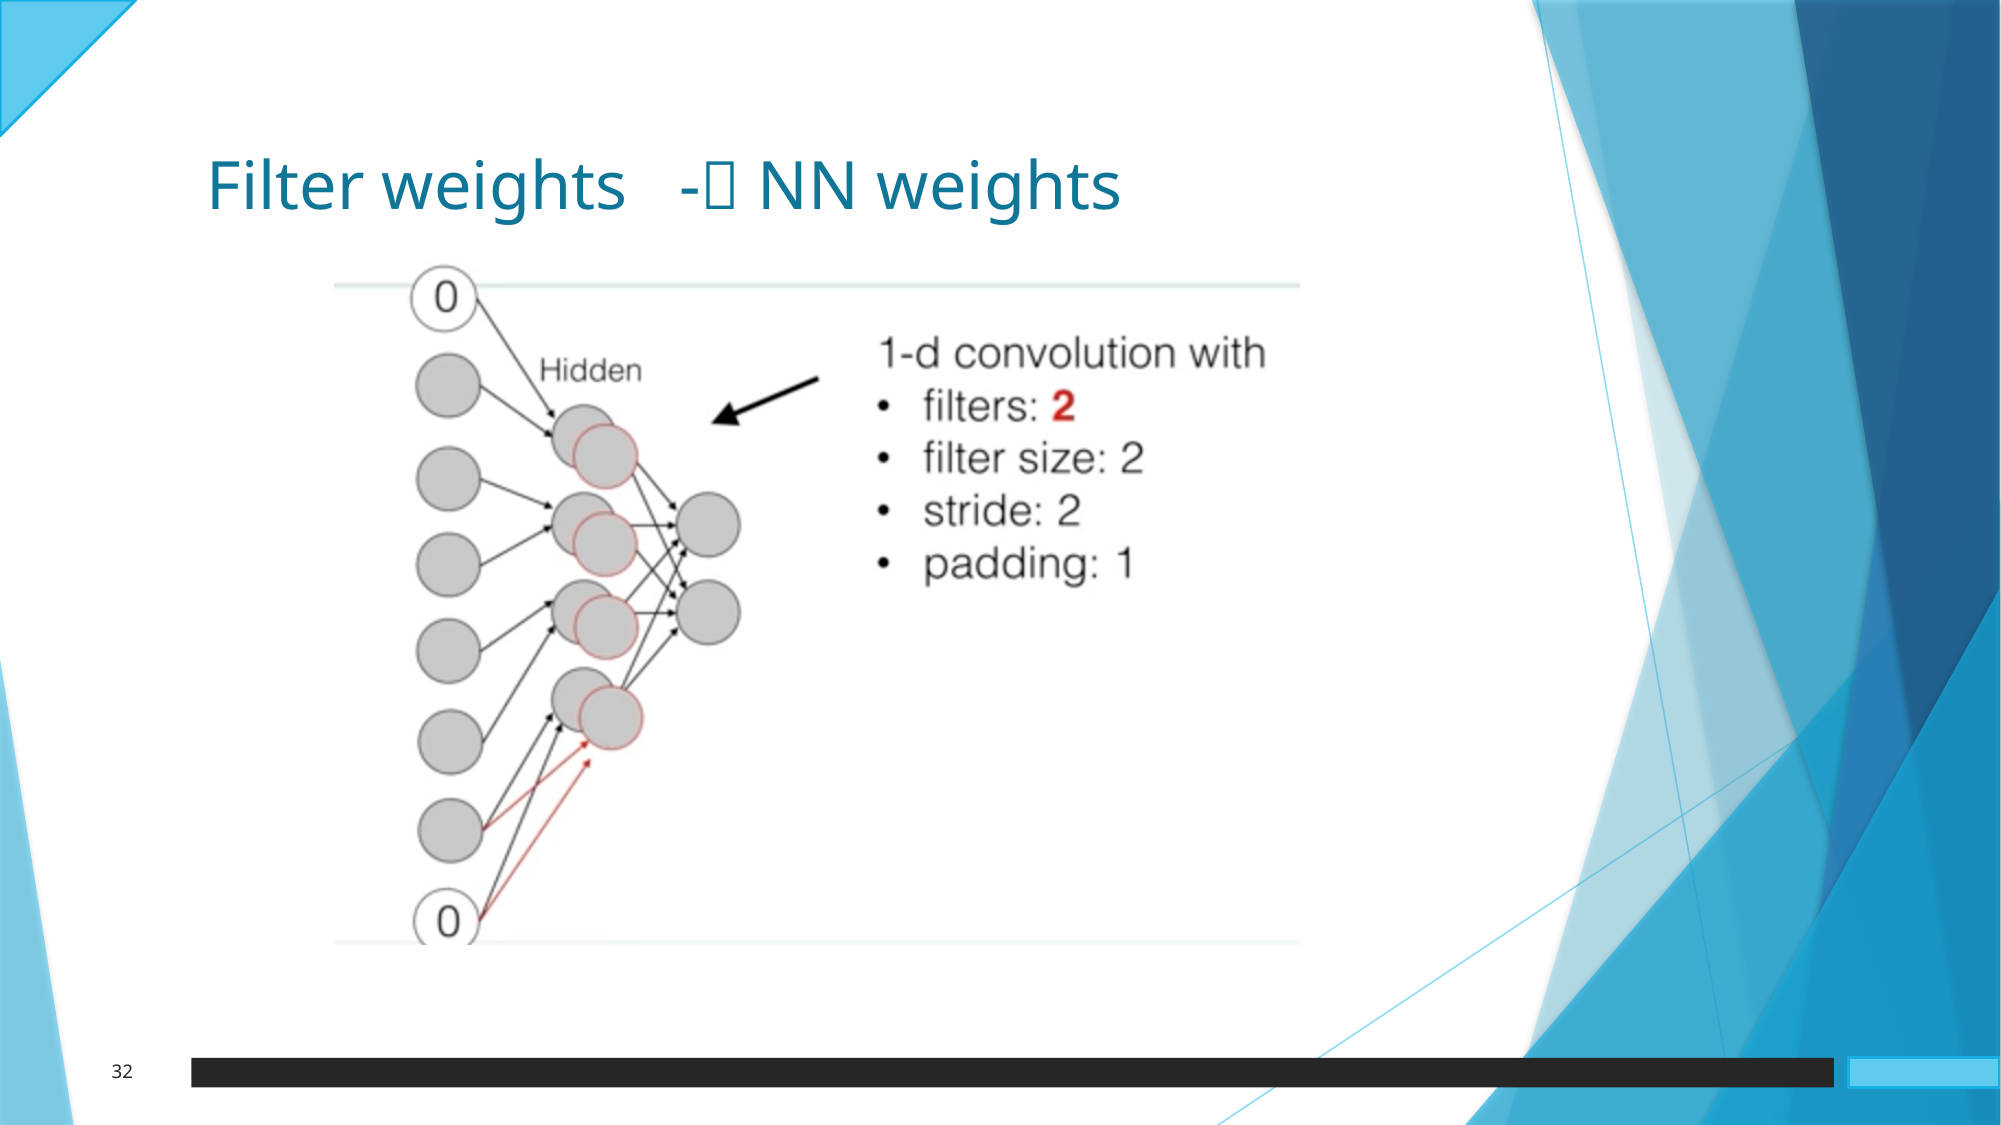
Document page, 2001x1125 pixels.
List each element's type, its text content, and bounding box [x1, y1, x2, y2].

picture [333, 231, 1300, 946]
slide_number 32 [67, 1042, 178, 1103]
text_box Filter weights - NN weights [191, 135, 1536, 231]
text_box [0, 0, 138, 137]
text_box [190, 1056, 1835, 1089]
text_box [1847, 1056, 2000, 1089]
